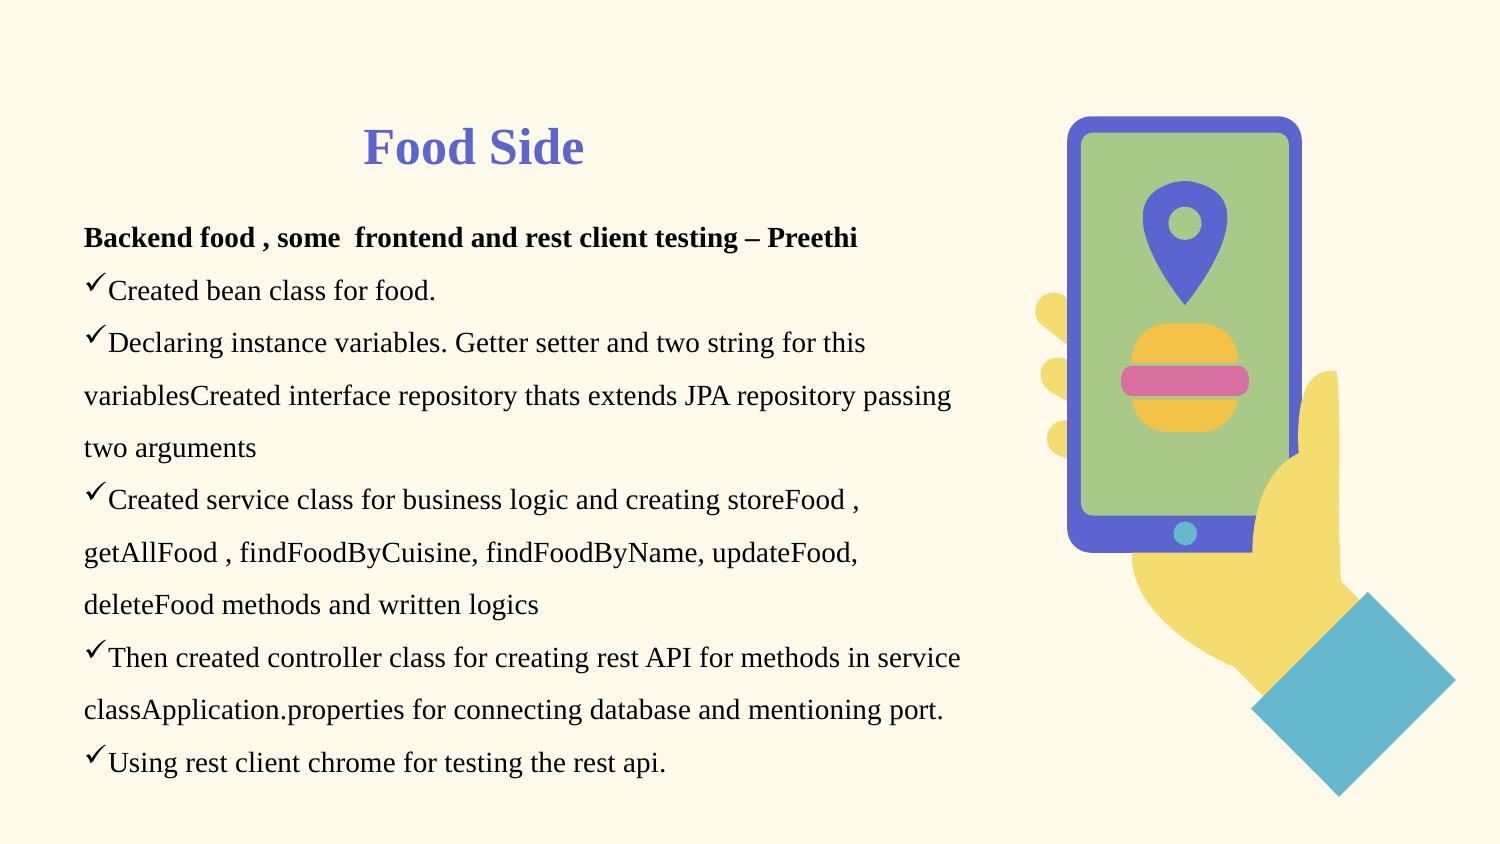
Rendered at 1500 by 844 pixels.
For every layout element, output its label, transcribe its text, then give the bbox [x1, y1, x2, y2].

title Food Side [119, 99, 841, 190]
list Backend food , some frontend and rest client testing – Preethi Created bean class for food. Declaring instance variables. Getter setter and two string for this variablesCreated interface repository thats extends JPA repository passing two arguments Created service class for business logic and creating storeFood , getAllFood , findFoodByCuisine, findFoodByName, updateFood, deleteFood methods and written logics Then created controller class for creating rest API for methods in service classApplication.properties for connecting database and mentioning port. Using rest client chrome for testing the rest api. [68, 203, 1007, 750]
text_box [1032, 115, 1457, 797]
